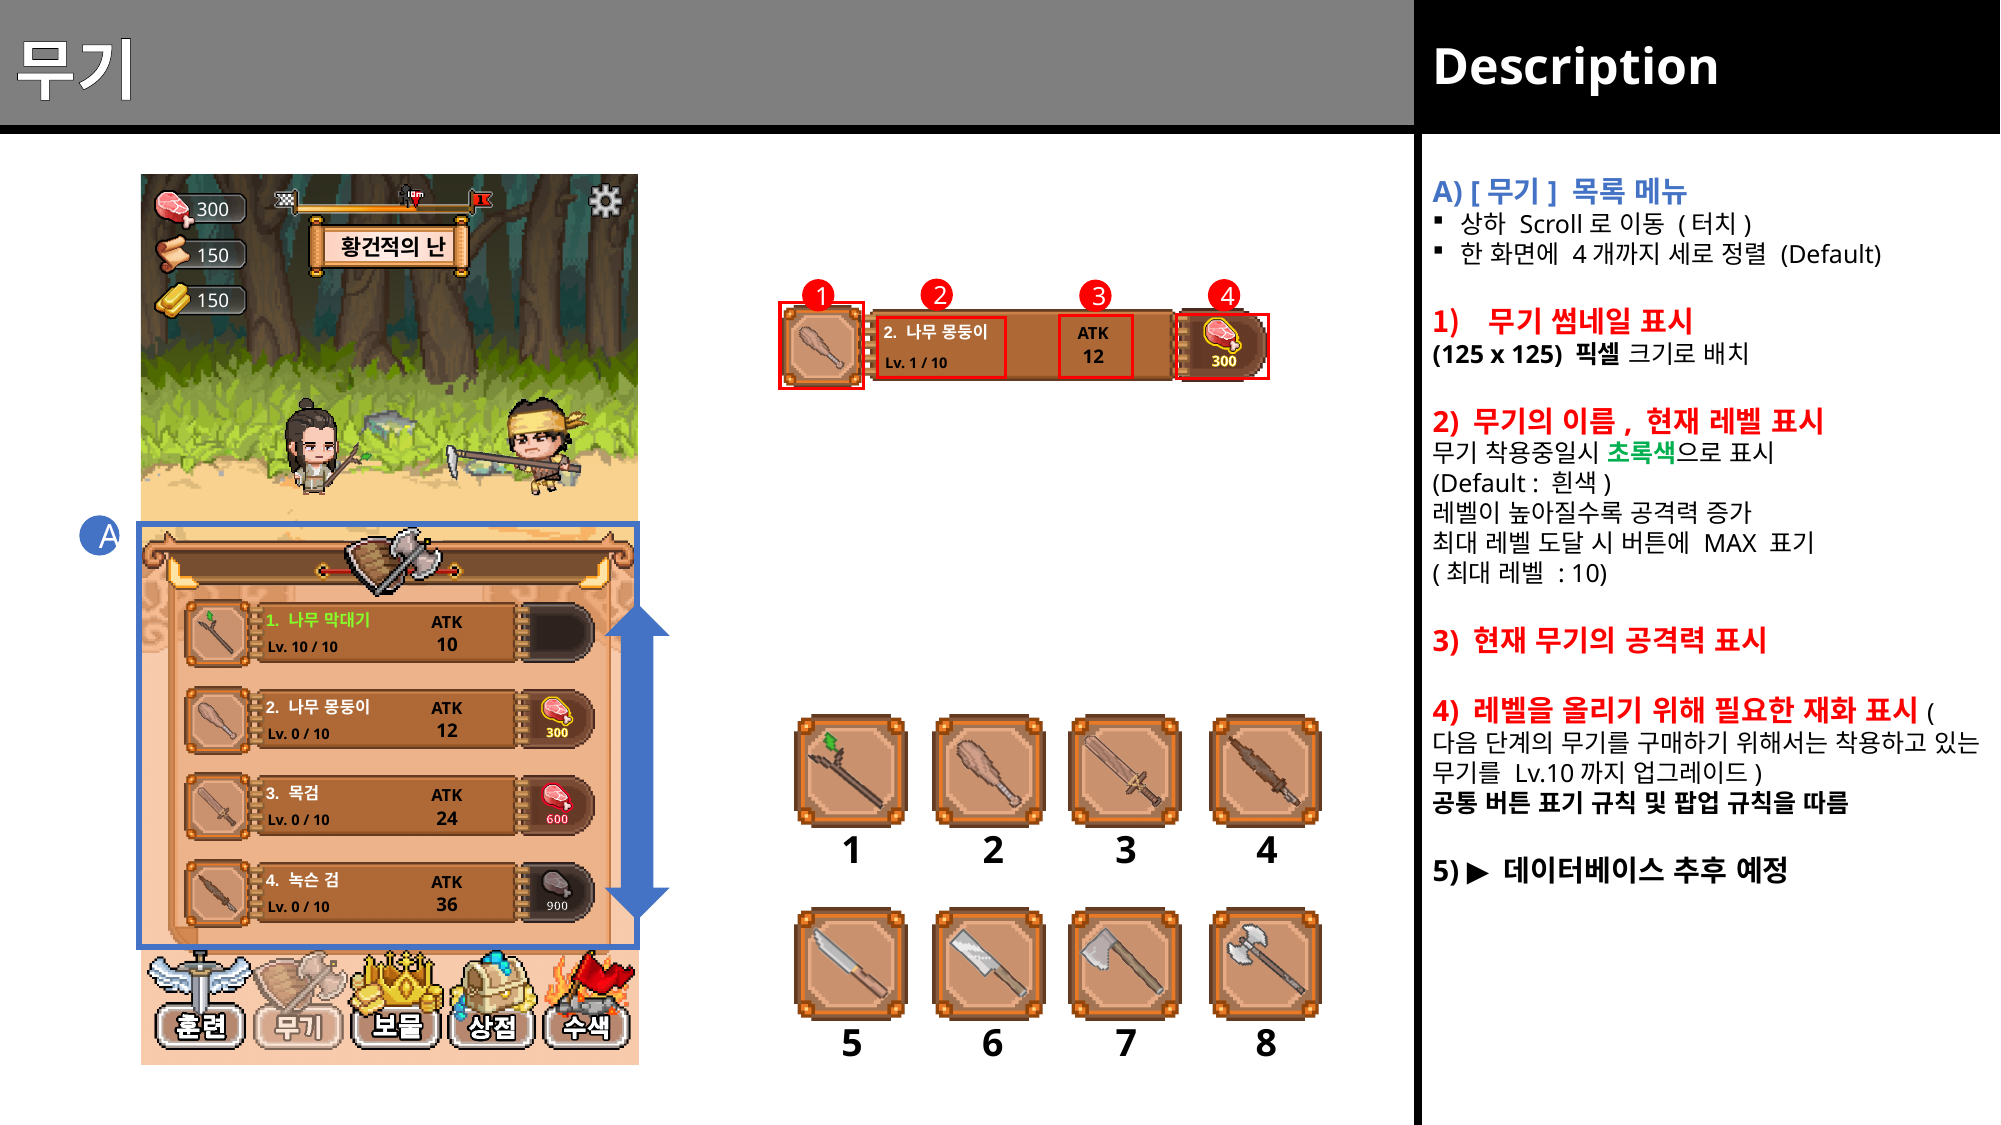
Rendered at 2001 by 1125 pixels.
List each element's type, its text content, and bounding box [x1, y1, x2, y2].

text_box 4 [1206, 278, 1242, 308]
text_box 5 [826, 1021, 878, 1072]
picture [183, 859, 595, 928]
picture [781, 305, 1268, 388]
text_box [0, 0, 1414, 125]
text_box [154, 190, 247, 320]
text_box 3 [1078, 278, 1113, 309]
text_box [639, 603, 673, 920]
text_box 2 [919, 277, 954, 309]
text_box 3 [1100, 828, 1152, 879]
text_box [306, 229, 472, 279]
picture [932, 714, 1046, 828]
text_box A) [무기] 목록 메뉴 상하 Scroll로 이동 (터치) 한 화면에 4개까지 세로 정렬 (Default) 무기 썸네일 표시 (125 x 125) 픽셀 크기로 배치 2) 무기의 이름, 현재 레벨 표시 무기 착용중일시 초록색으로 표시 (Default : 흰색) 레벨이 높아질수록 공격력 증가 최대 레벨 도달 시 버튼에 MAX 표기 (최대 레벨 : 10) 3) 현재 무기의 공격력 표시 4) 레벨을 올리기 위해 필요한 재화 표시(다음 단계의 무기를 구매하기 위해서는 착용하고 있는 무기를 Lv.10까지 업그레이드) 공통 버튼 표기 규칙 및 팝업 규칙을 따름 5) ▶ 데이터베이스 추후 예정 [1418, 165, 2000, 965]
picture [793, 907, 908, 1021]
text_box [779, 302, 865, 390]
picture [1209, 714, 1322, 828]
text_box 1 [826, 828, 878, 879]
picture [183, 599, 595, 668]
text_box 4 [1241, 828, 1293, 879]
text_box 6 [967, 1021, 1019, 1072]
text_box 1 [801, 278, 836, 305]
text_box 8 [1240, 1021, 1293, 1072]
picture [147, 949, 444, 1050]
picture [140, 174, 639, 597]
text_box 무기 [0, 20, 216, 115]
picture [1068, 907, 1182, 1021]
text_box 7 [1100, 1021, 1153, 1072]
picture [932, 907, 1046, 1021]
picture [542, 949, 635, 1050]
text_box Description [1418, 0, 2000, 125]
picture [183, 772, 595, 841]
picture [183, 686, 595, 755]
picture [788, 714, 910, 830]
text_box 2 [967, 828, 1019, 879]
picture [1209, 907, 1324, 1021]
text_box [141, 538, 639, 1066]
picture [447, 949, 538, 1050]
text_box A [78, 514, 121, 557]
picture [1068, 714, 1182, 828]
